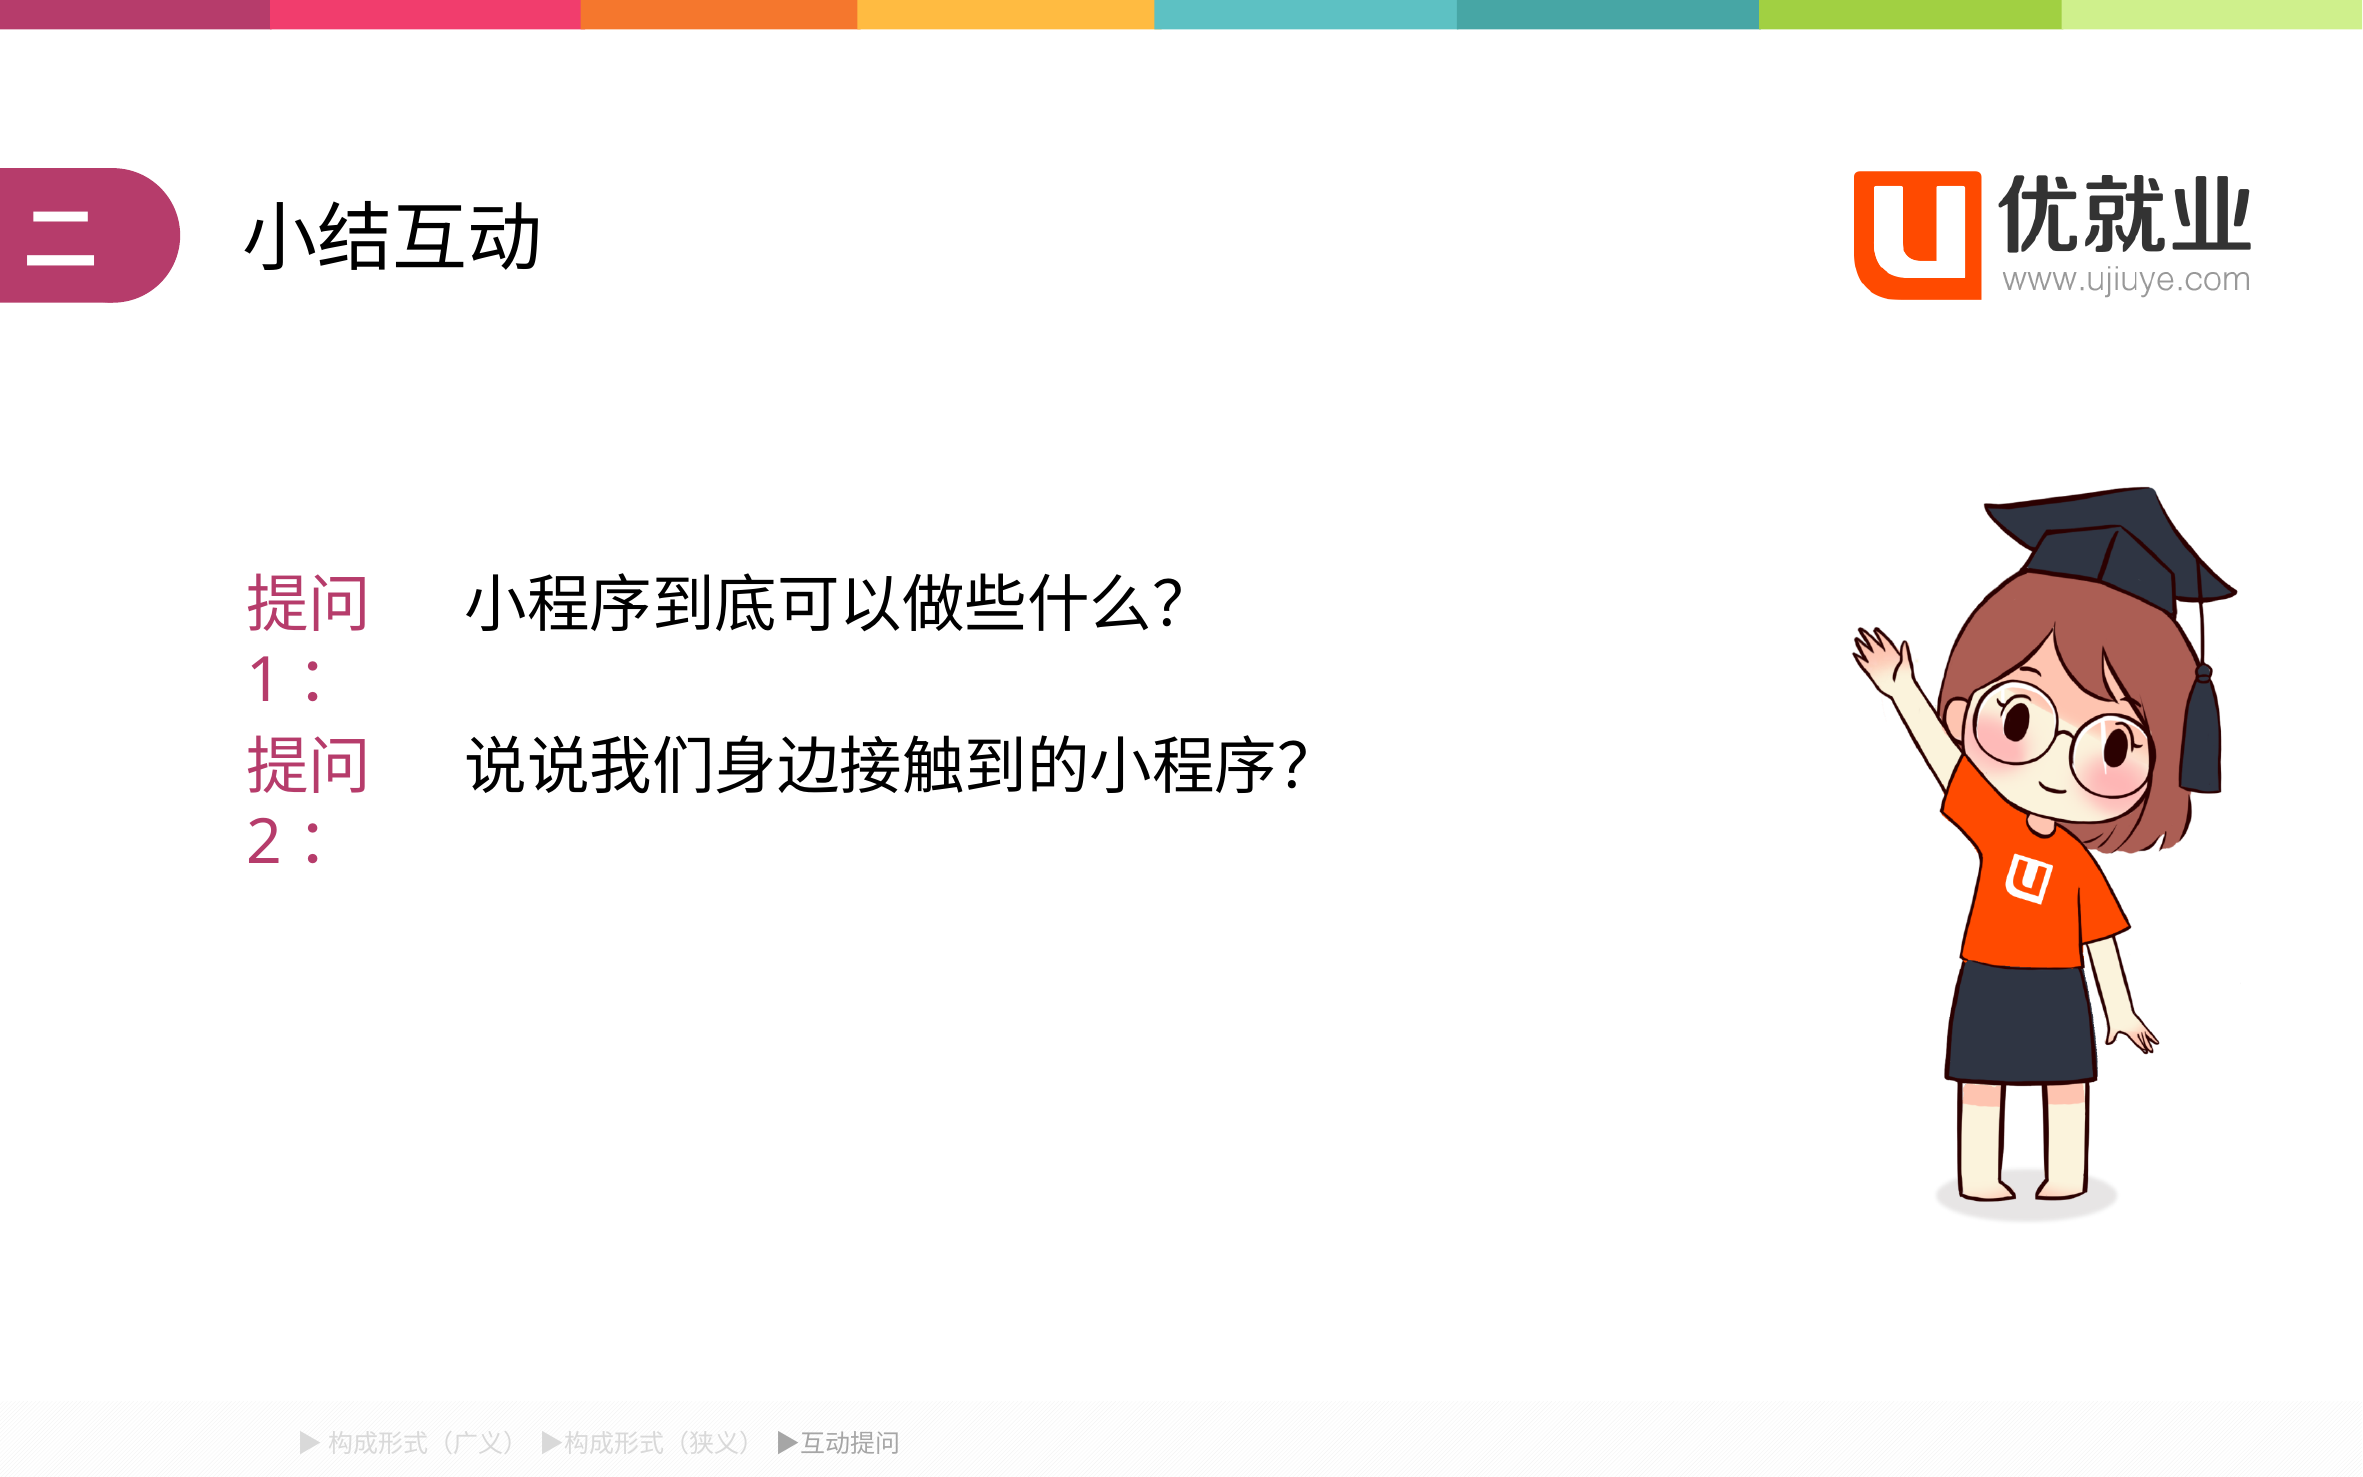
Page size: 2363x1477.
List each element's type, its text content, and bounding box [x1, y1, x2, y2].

picture [1854, 171, 2251, 300]
text_box 小程序到底可以做些什么？ [450, 556, 1753, 647]
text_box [231, 718, 1753, 810]
picture [1851, 484, 2241, 1227]
text_box 小结互动 [227, 182, 1800, 288]
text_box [0, 168, 181, 303]
text_box ▶构成形式（广义） ▶构成形式（狭义） ▶互动提问 [282, 1419, 932, 1465]
text_box 提问1： [231, 556, 450, 718]
